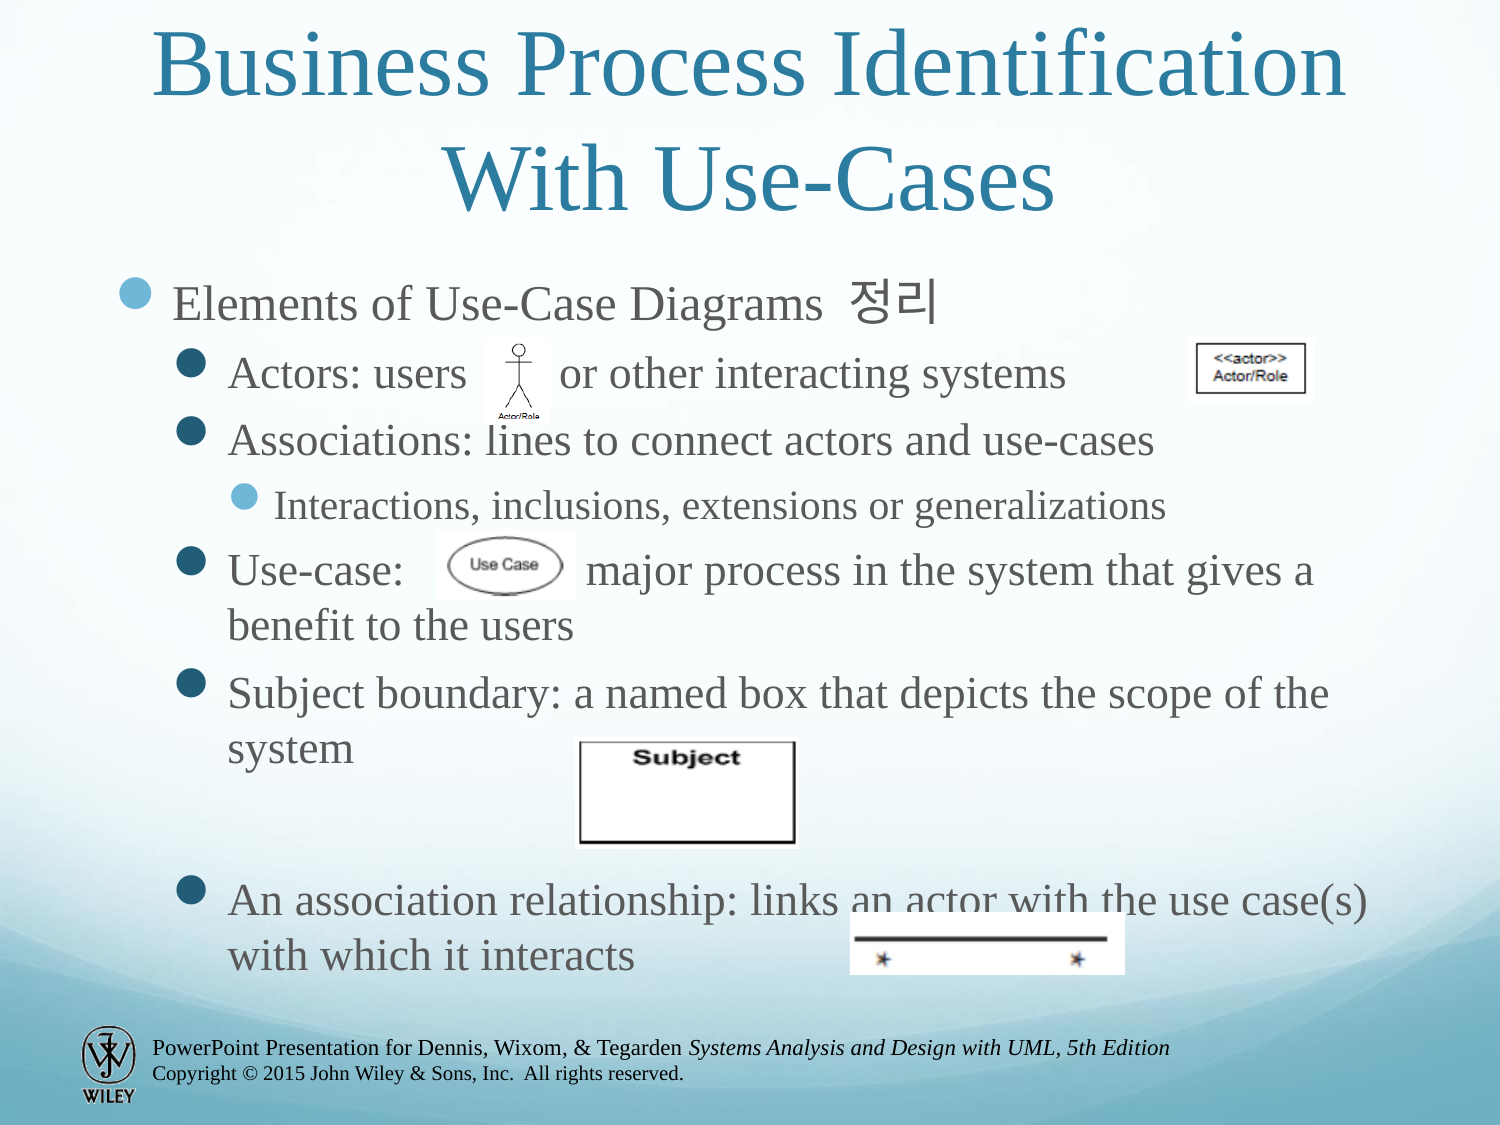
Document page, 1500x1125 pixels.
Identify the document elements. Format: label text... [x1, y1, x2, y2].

list Elements of Use-Case Diagrams 정리 Actors: users or other interacting systems Associations: lines to connect actors and use-cases Interactions, inclusions, extensions or generalizations Use-case: a major process in the system that gives a benefit to the users Subject boundary: a named box that depicts the scope of the system An association relationship: links an actor with the use case(s) with which it interacts [99, 262, 1388, 975]
title Business Process Identification With Use-Cases [90, 17, 1410, 237]
picture [0, 0, 1500, 1125]
